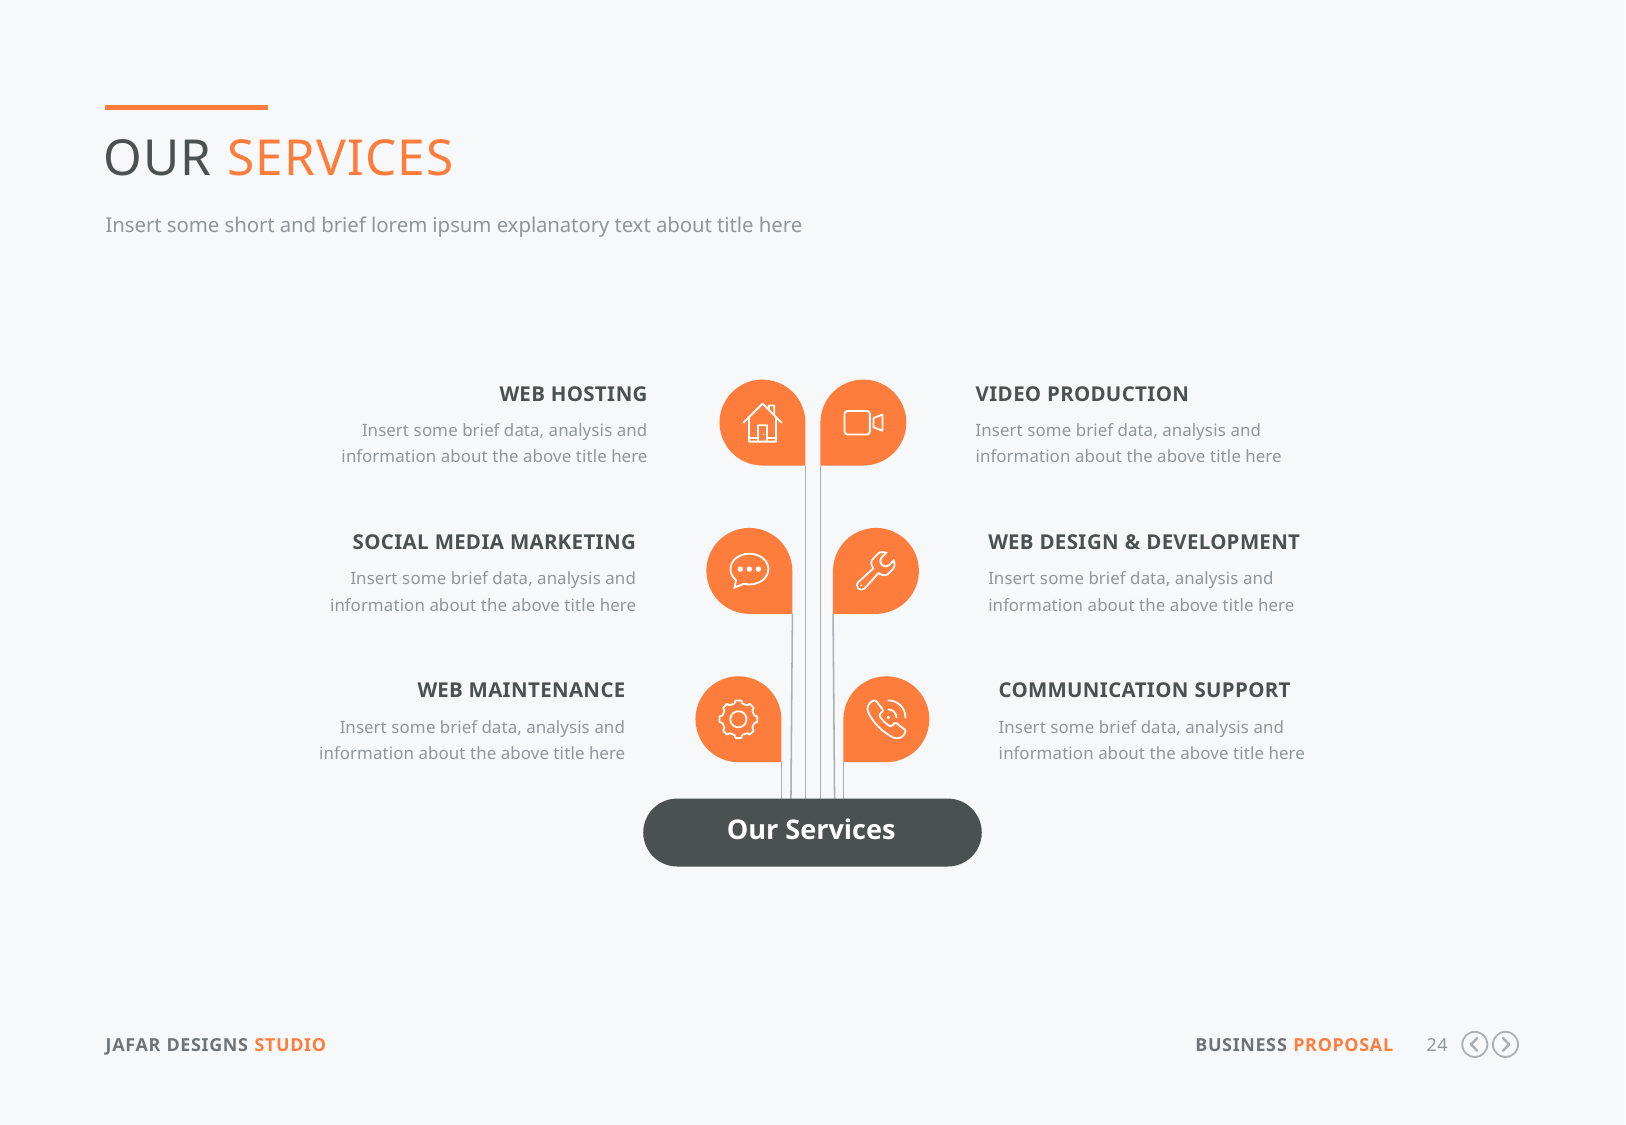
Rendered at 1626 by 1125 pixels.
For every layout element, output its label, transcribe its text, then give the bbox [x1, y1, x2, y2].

list Insert some short and brief lorem ipsum explanatory text about title here [105, 209, 1519, 241]
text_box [267, 528, 637, 616]
list Our services [103, 125, 1518, 188]
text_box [975, 380, 1345, 467]
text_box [988, 528, 1358, 616]
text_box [643, 798, 982, 867]
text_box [998, 677, 1368, 764]
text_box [256, 677, 626, 764]
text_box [695, 379, 930, 798]
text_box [278, 380, 648, 467]
